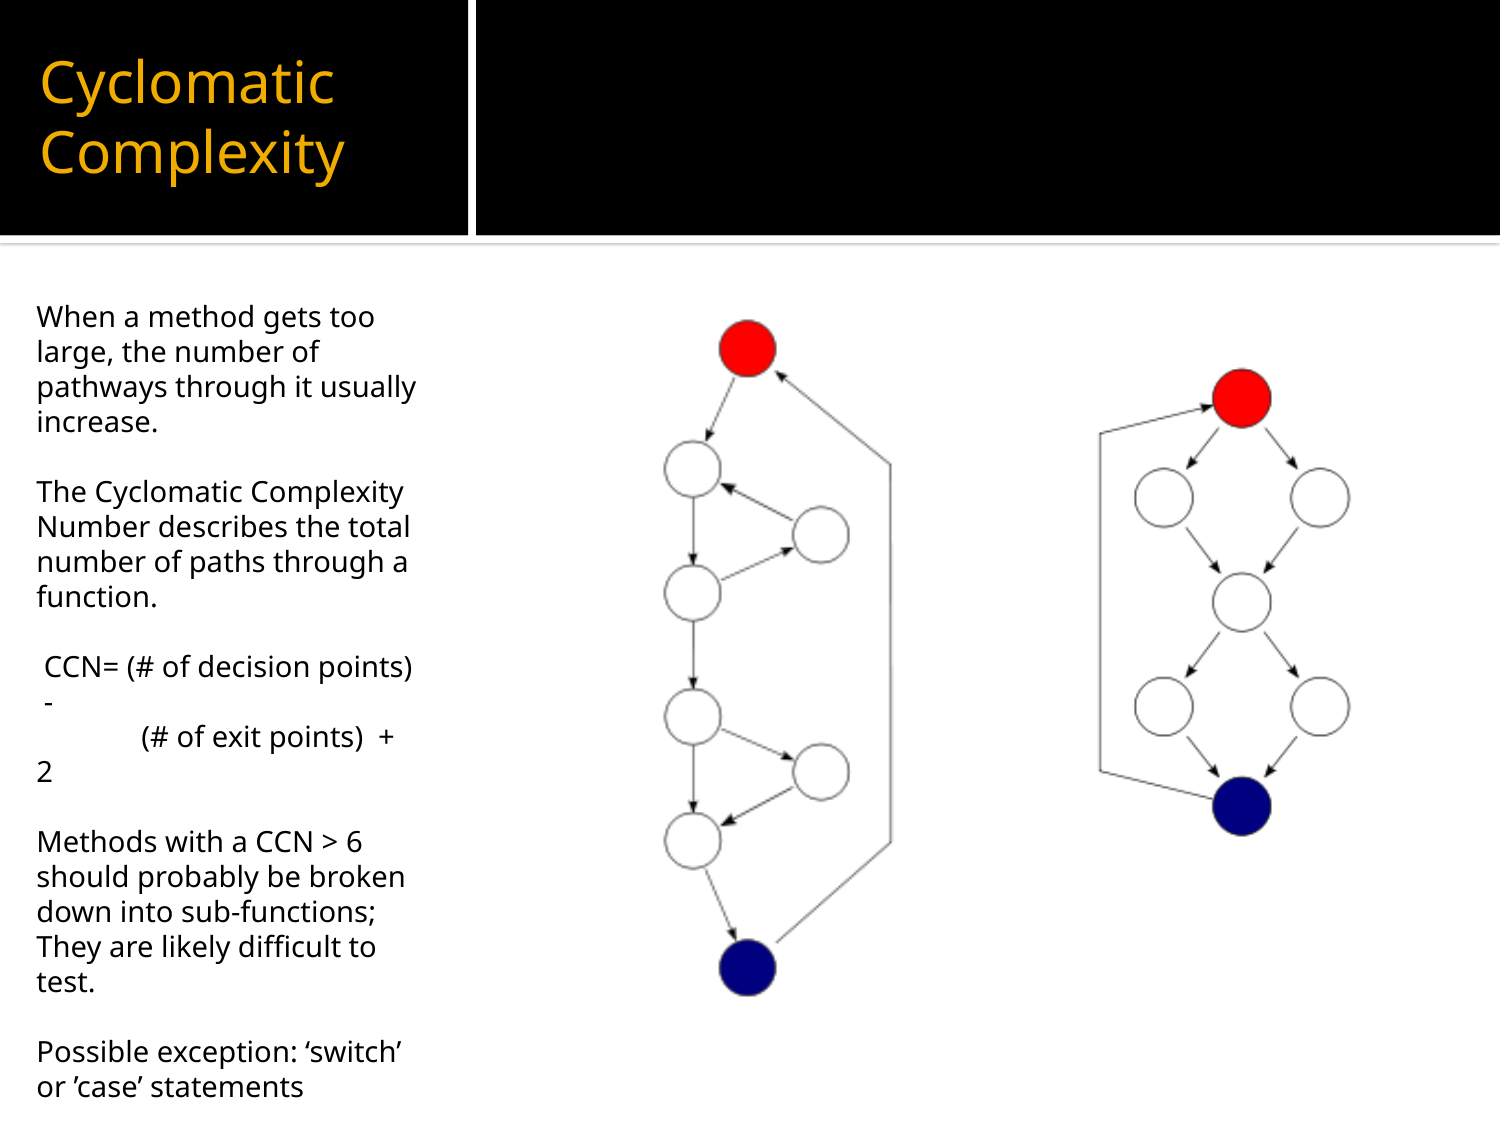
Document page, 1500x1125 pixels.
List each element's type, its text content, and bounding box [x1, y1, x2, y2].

list When a method gets too large, the number of pathways through it usually increase. The Cyclomatic Complexity Number describes the total number of paths through a function. CCN= (# of decision points) - (# of exit points) + 2 Methods with a CCN > 6 should probably be broken down into sub-functions; They are likely difficult to test. Possible exception: ‘switch’ or ’case’ statements [27, 283, 433, 1034]
picture [474, 305, 1452, 999]
title Cyclomatic Complexity [27, 24, 442, 186]
